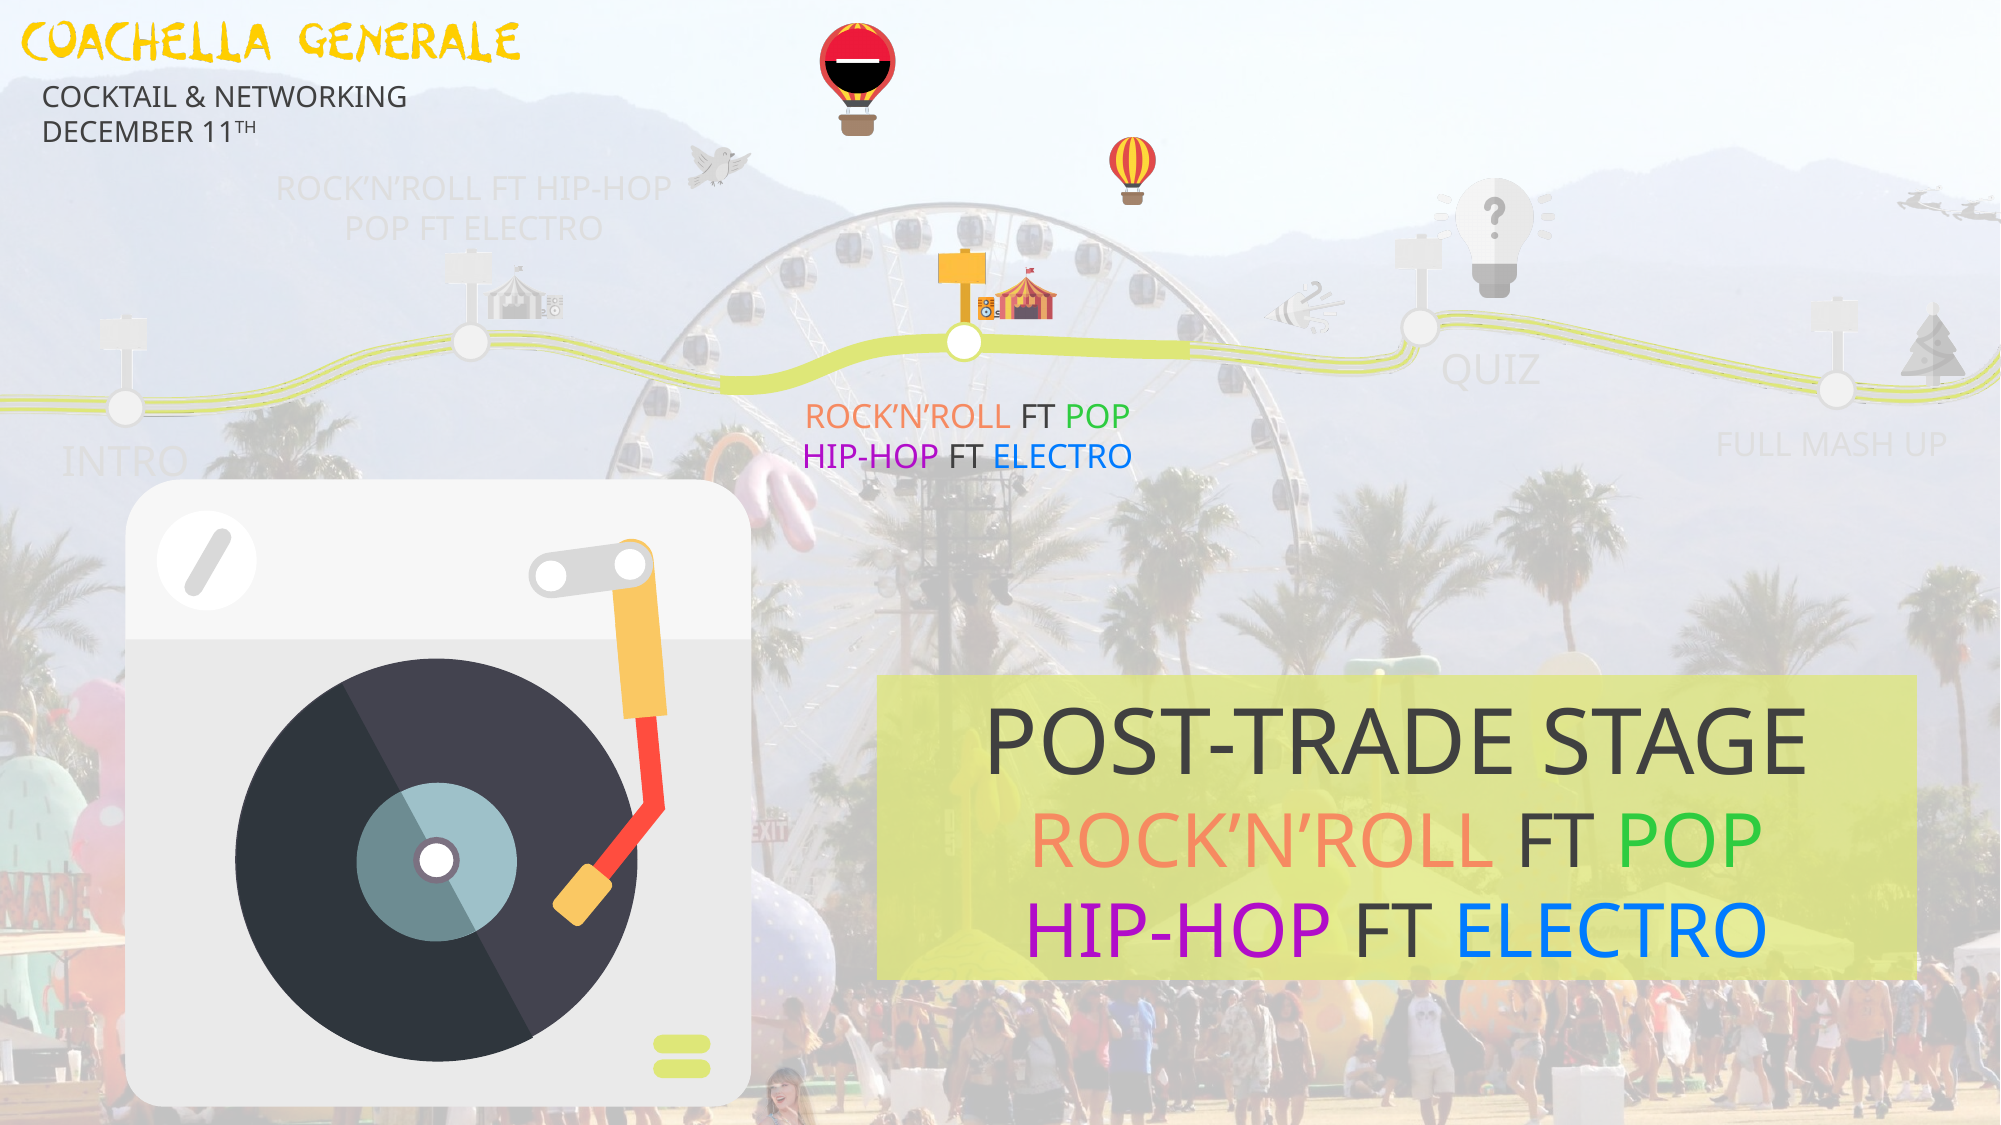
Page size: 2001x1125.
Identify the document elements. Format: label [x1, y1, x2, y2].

text_box [549, 541, 669, 921]
text_box [44, 389, 207, 494]
text_box [771, 323, 1164, 484]
text_box [1401, 308, 1557, 402]
picture [0, 0, 2001, 1125]
text_box [243, 159, 705, 361]
text_box [801, 23, 915, 137]
text_box [1690, 371, 1973, 472]
text_box [978, 262, 1057, 323]
